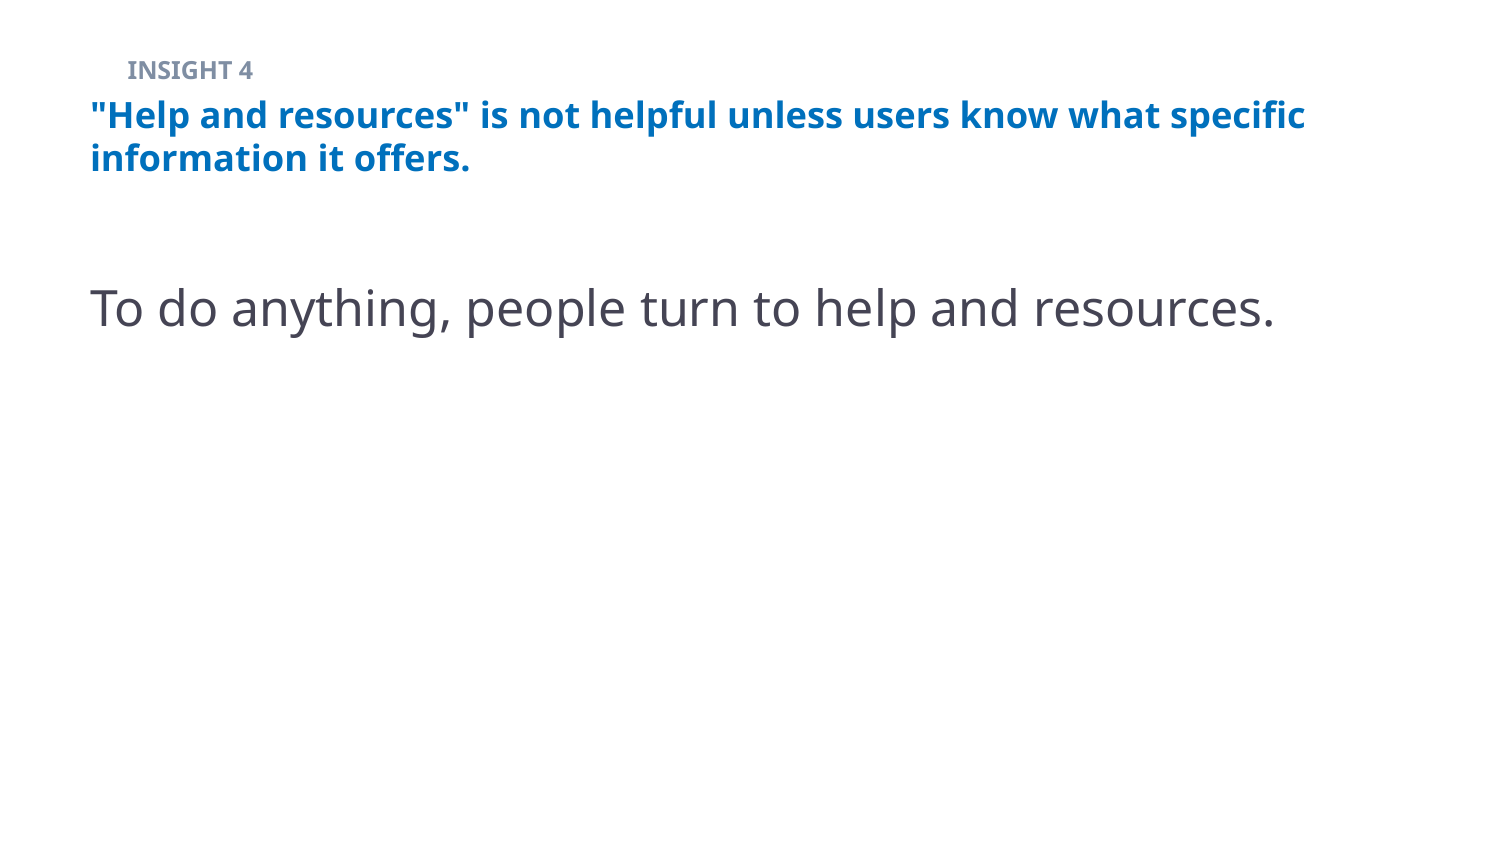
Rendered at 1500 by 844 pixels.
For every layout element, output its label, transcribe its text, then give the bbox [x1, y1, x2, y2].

list INSIGHT 4 [75, 40, 1425, 85]
list To do anything, people turn to help and resources. [75, 256, 1425, 760]
title "Help and resources" is not helpful unless users know what specific information it offers. [75, 85, 1425, 188]
